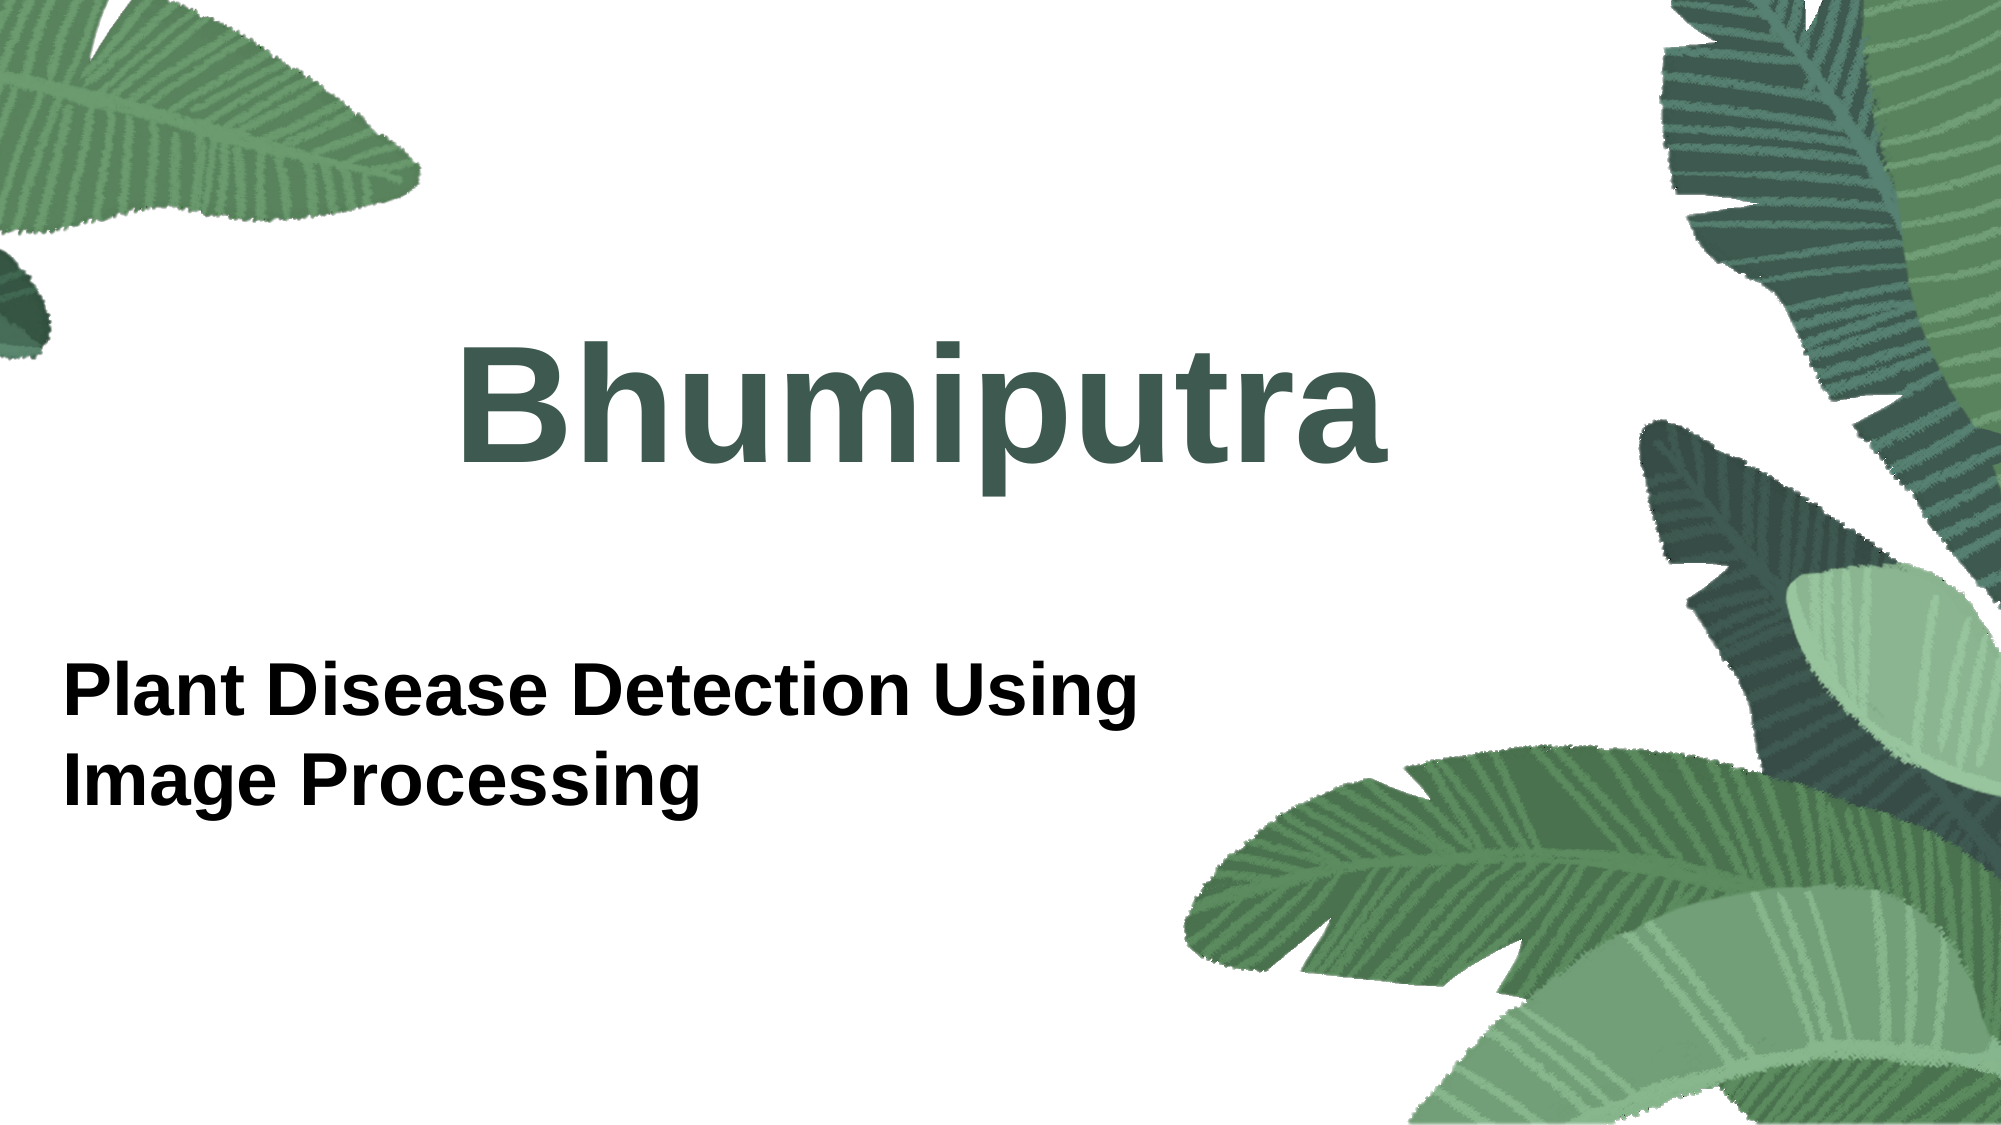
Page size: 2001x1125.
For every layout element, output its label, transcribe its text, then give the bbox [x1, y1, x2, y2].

picture [1081, 0, 2001, 1125]
text_box Plant Disease Detection Using Image Processing [47, 633, 1081, 828]
text_box Bhumiputra [70, 288, 1081, 504]
picture [0, 0, 444, 532]
